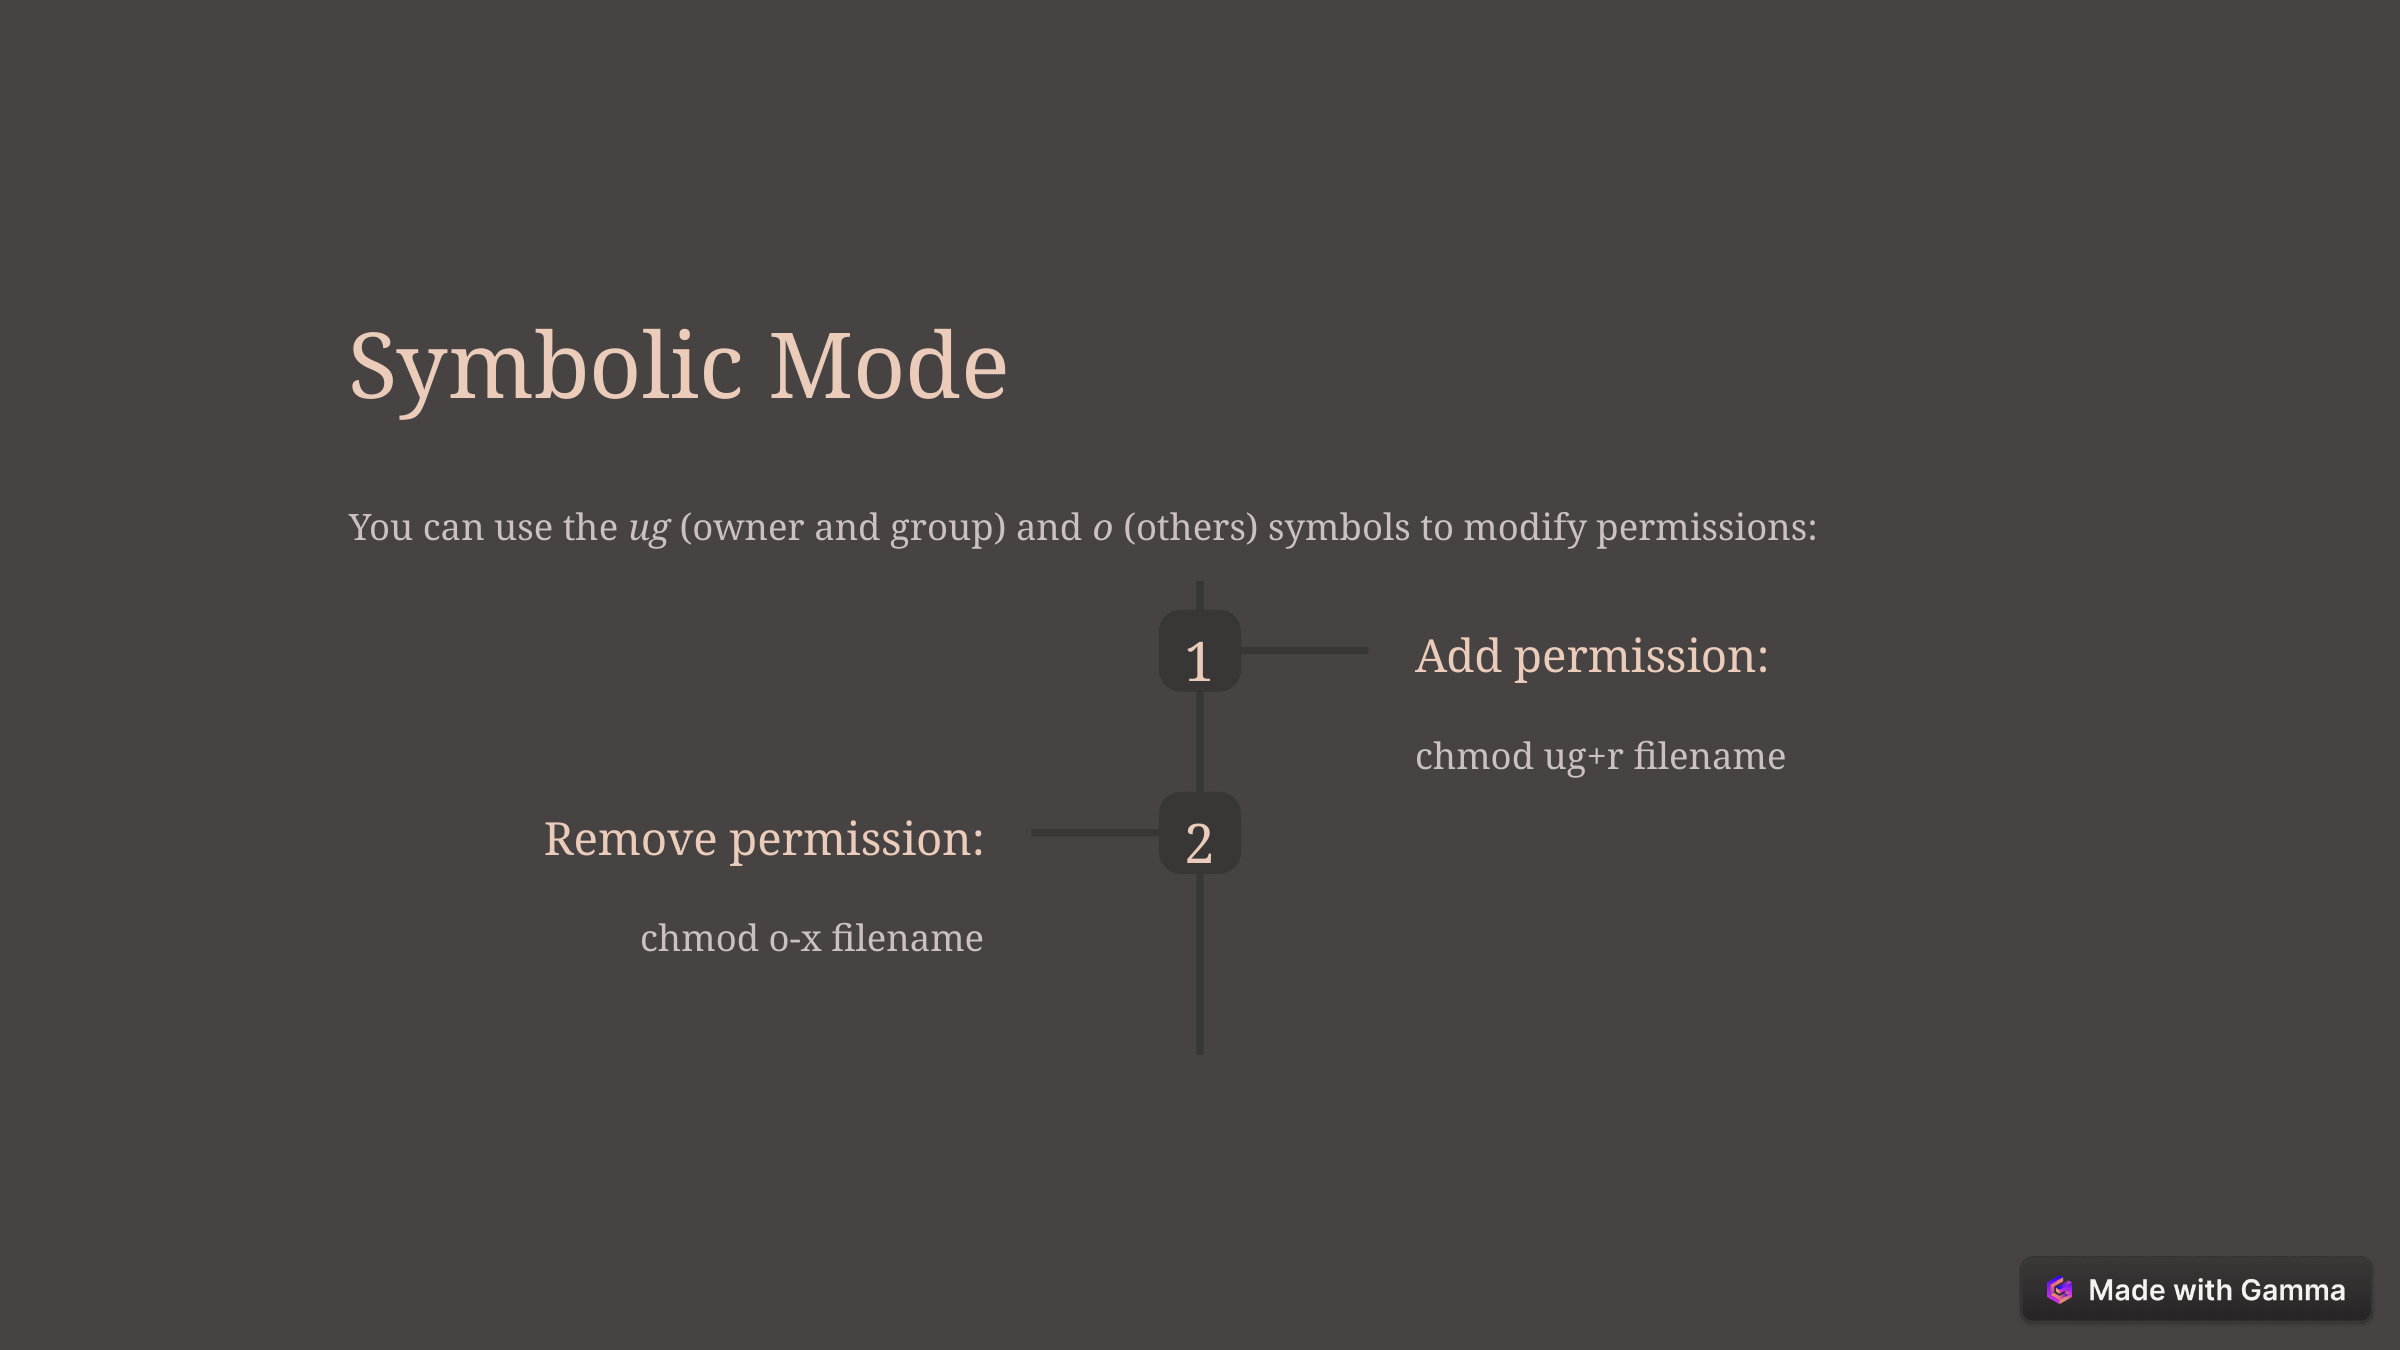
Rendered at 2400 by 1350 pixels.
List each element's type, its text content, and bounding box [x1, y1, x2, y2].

text_box 1 [1188, 616, 1212, 685]
text_box Remove permission: [590, 799, 1000, 857]
text_box [1196, 581, 1204, 609]
text_box You can use the ug (owner and group) and o (others) symbols to modify permissions: [334, 481, 2066, 541]
text_box [1159, 791, 1242, 874]
text_box chmod ug+r filename [1400, 710, 2066, 770]
text_box [0, 0, 2400, 1350]
text_box chmod o-x filename [334, 893, 1000, 952]
text_box [1242, 646, 1369, 655]
text_box [1031, 829, 1159, 837]
text_box 2 [1184, 798, 1216, 867]
text_box [1196, 874, 1204, 1055]
text_box [1196, 692, 1204, 791]
text_box [1159, 609, 1242, 692]
picture [2008, 1244, 2385, 1335]
text_box Add permission: [1400, 617, 1765, 675]
text_box Symbolic Mode [334, 295, 1064, 409]
